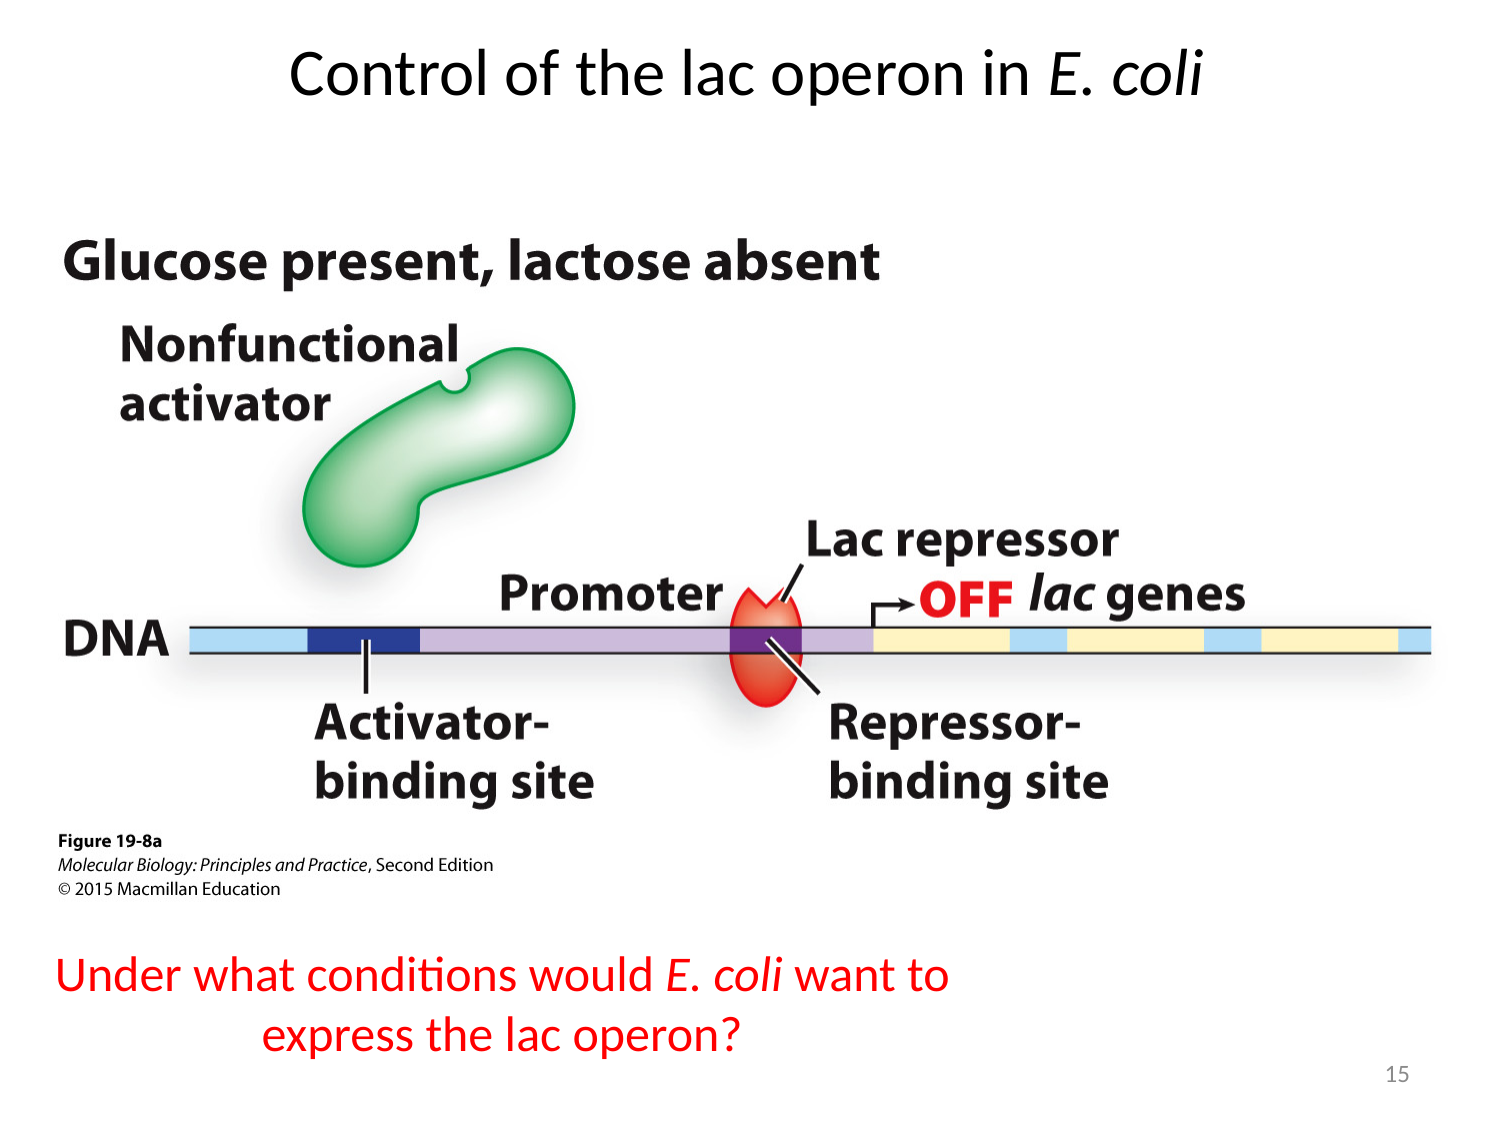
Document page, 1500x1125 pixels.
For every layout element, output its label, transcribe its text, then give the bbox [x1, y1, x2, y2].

picture [49, 221, 1451, 904]
text_box Under what conditions would E. coli want to express the lac operon? [9, 933, 995, 1069]
slide_number 15 [1074, 1042, 1425, 1103]
text_box Control of the lac operon in E. coli [9, 21, 1484, 136]
